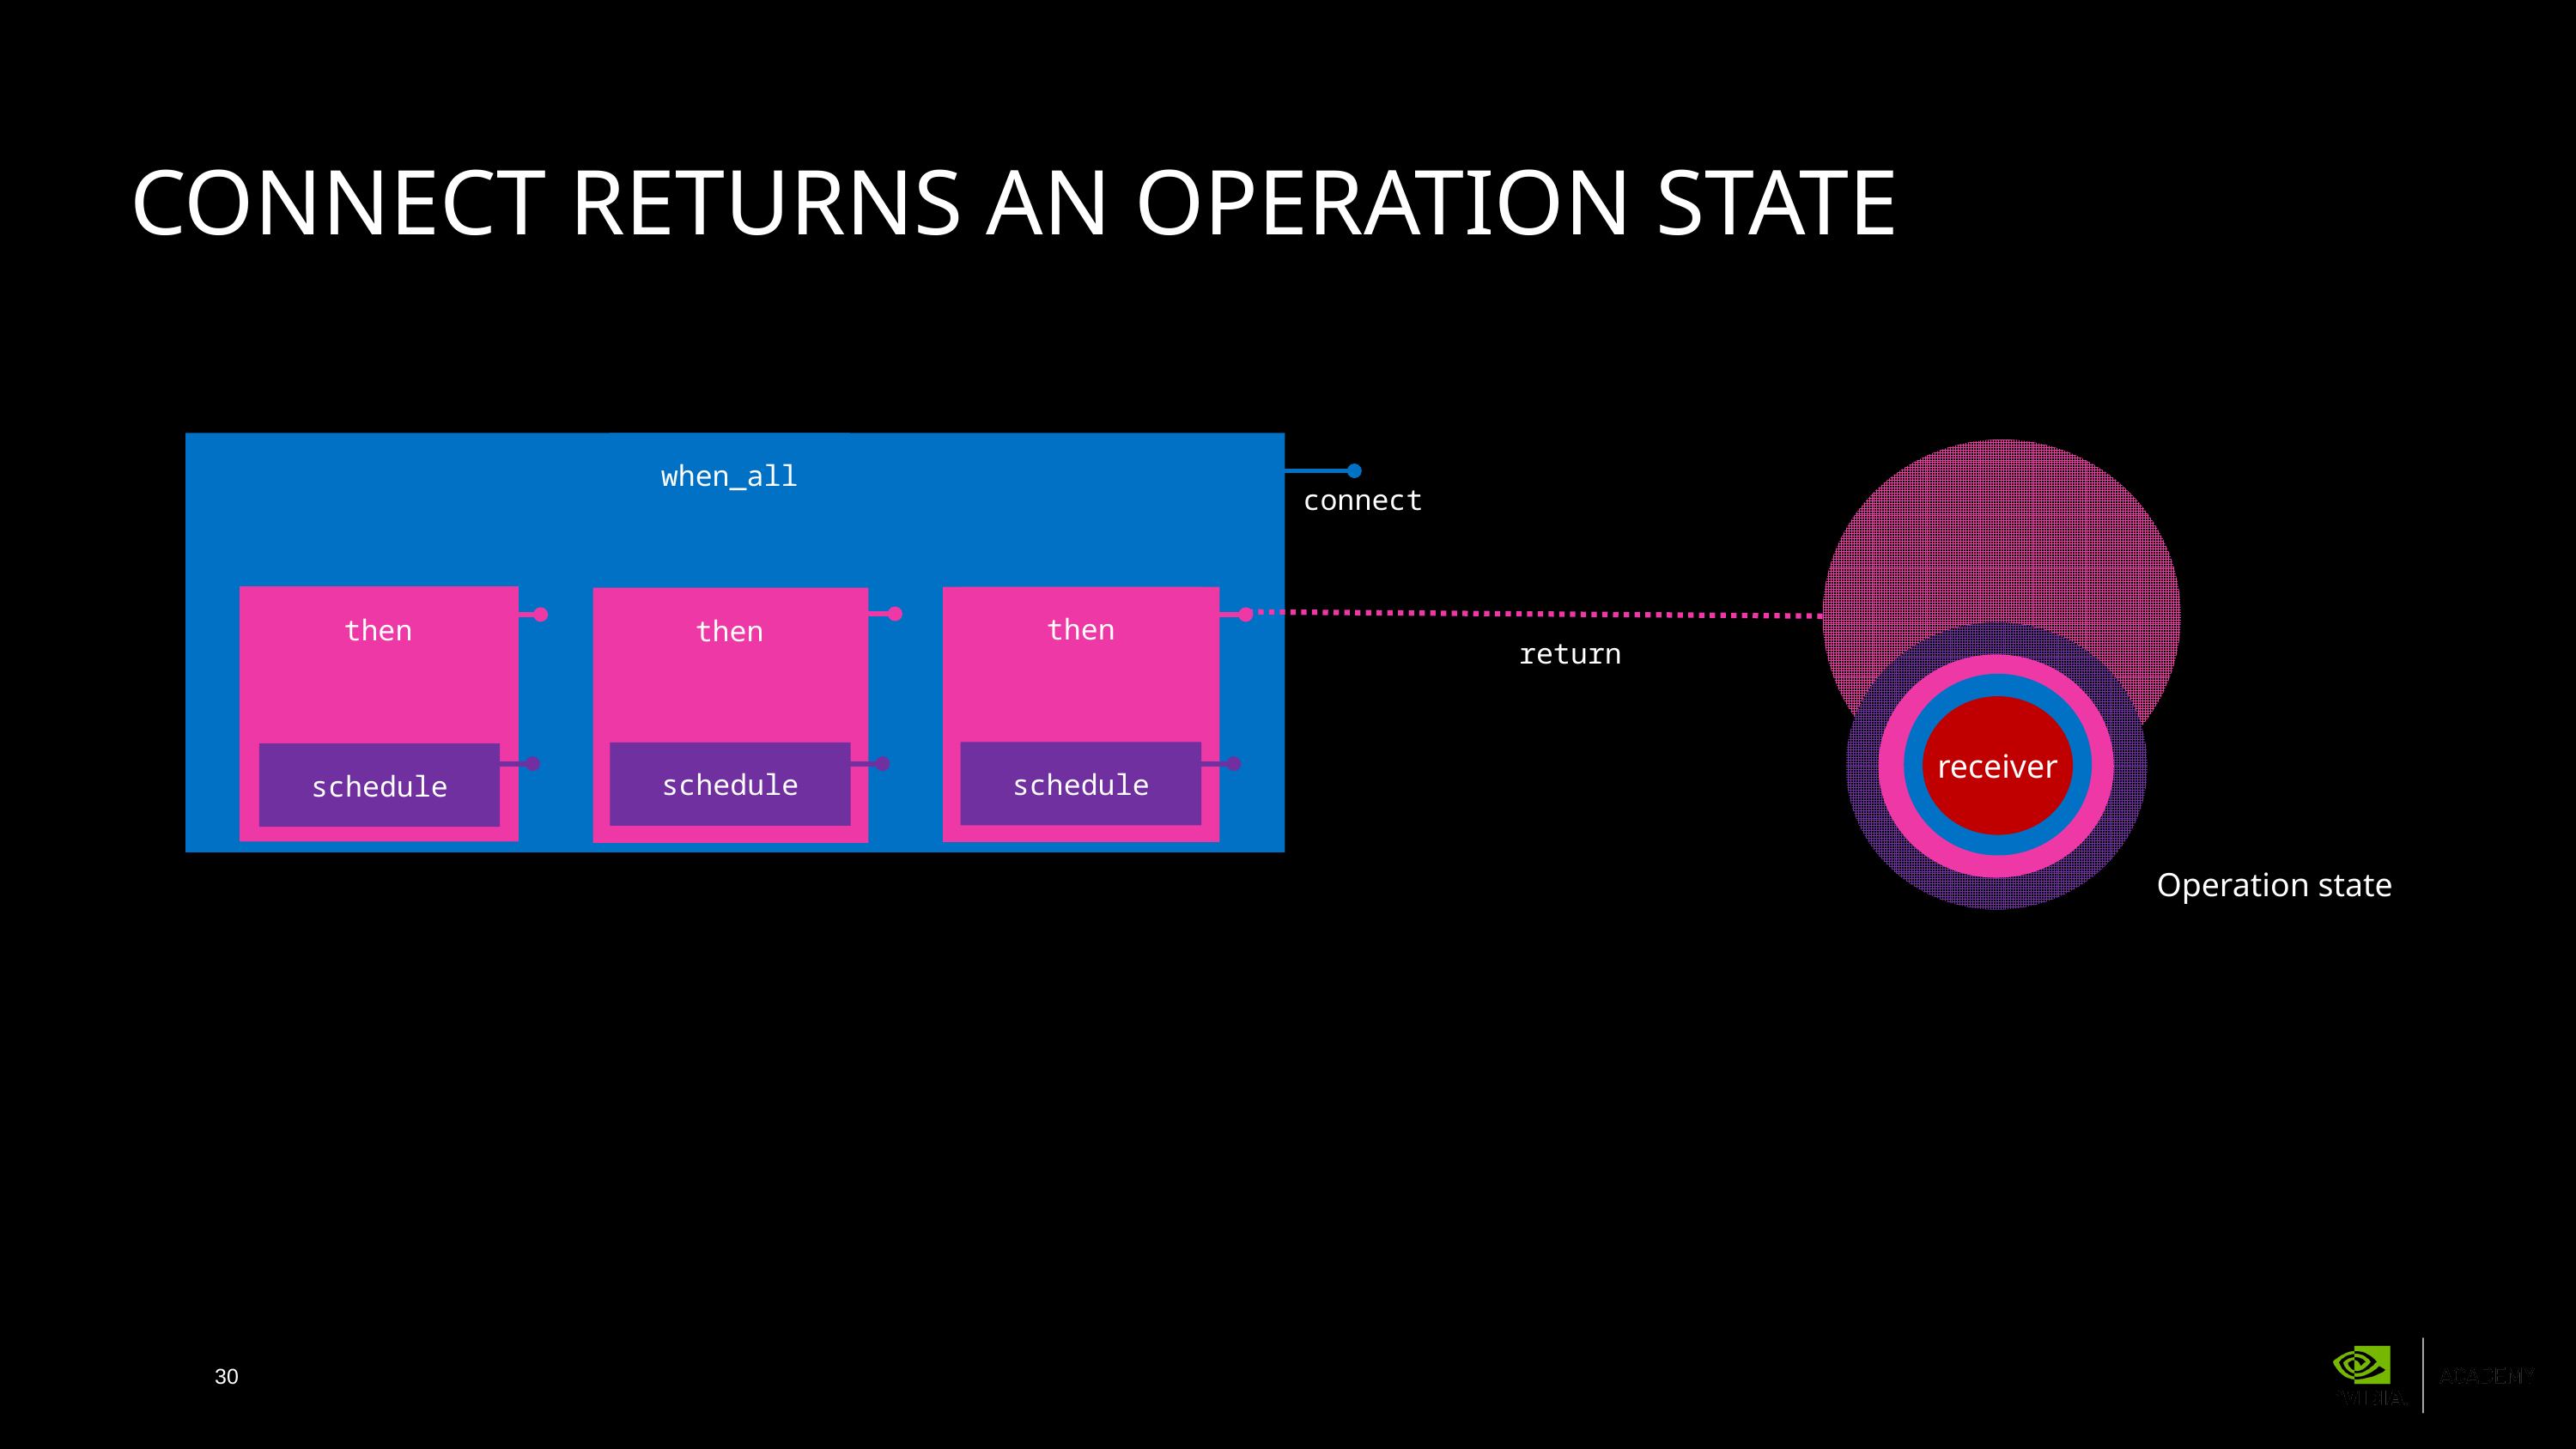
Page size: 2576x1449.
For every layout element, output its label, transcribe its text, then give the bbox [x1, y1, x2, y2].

slide_number 30 [202, 1337, 782, 1414]
title Connect returns an operation state [116, 122, 2459, 262]
picture [2301, 1319, 2561, 1432]
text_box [185, 433, 1442, 853]
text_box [1245, 611, 1823, 616]
text_box return [1504, 632, 1659, 679]
text_box [1820, 437, 2183, 699]
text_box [1845, 621, 2427, 911]
